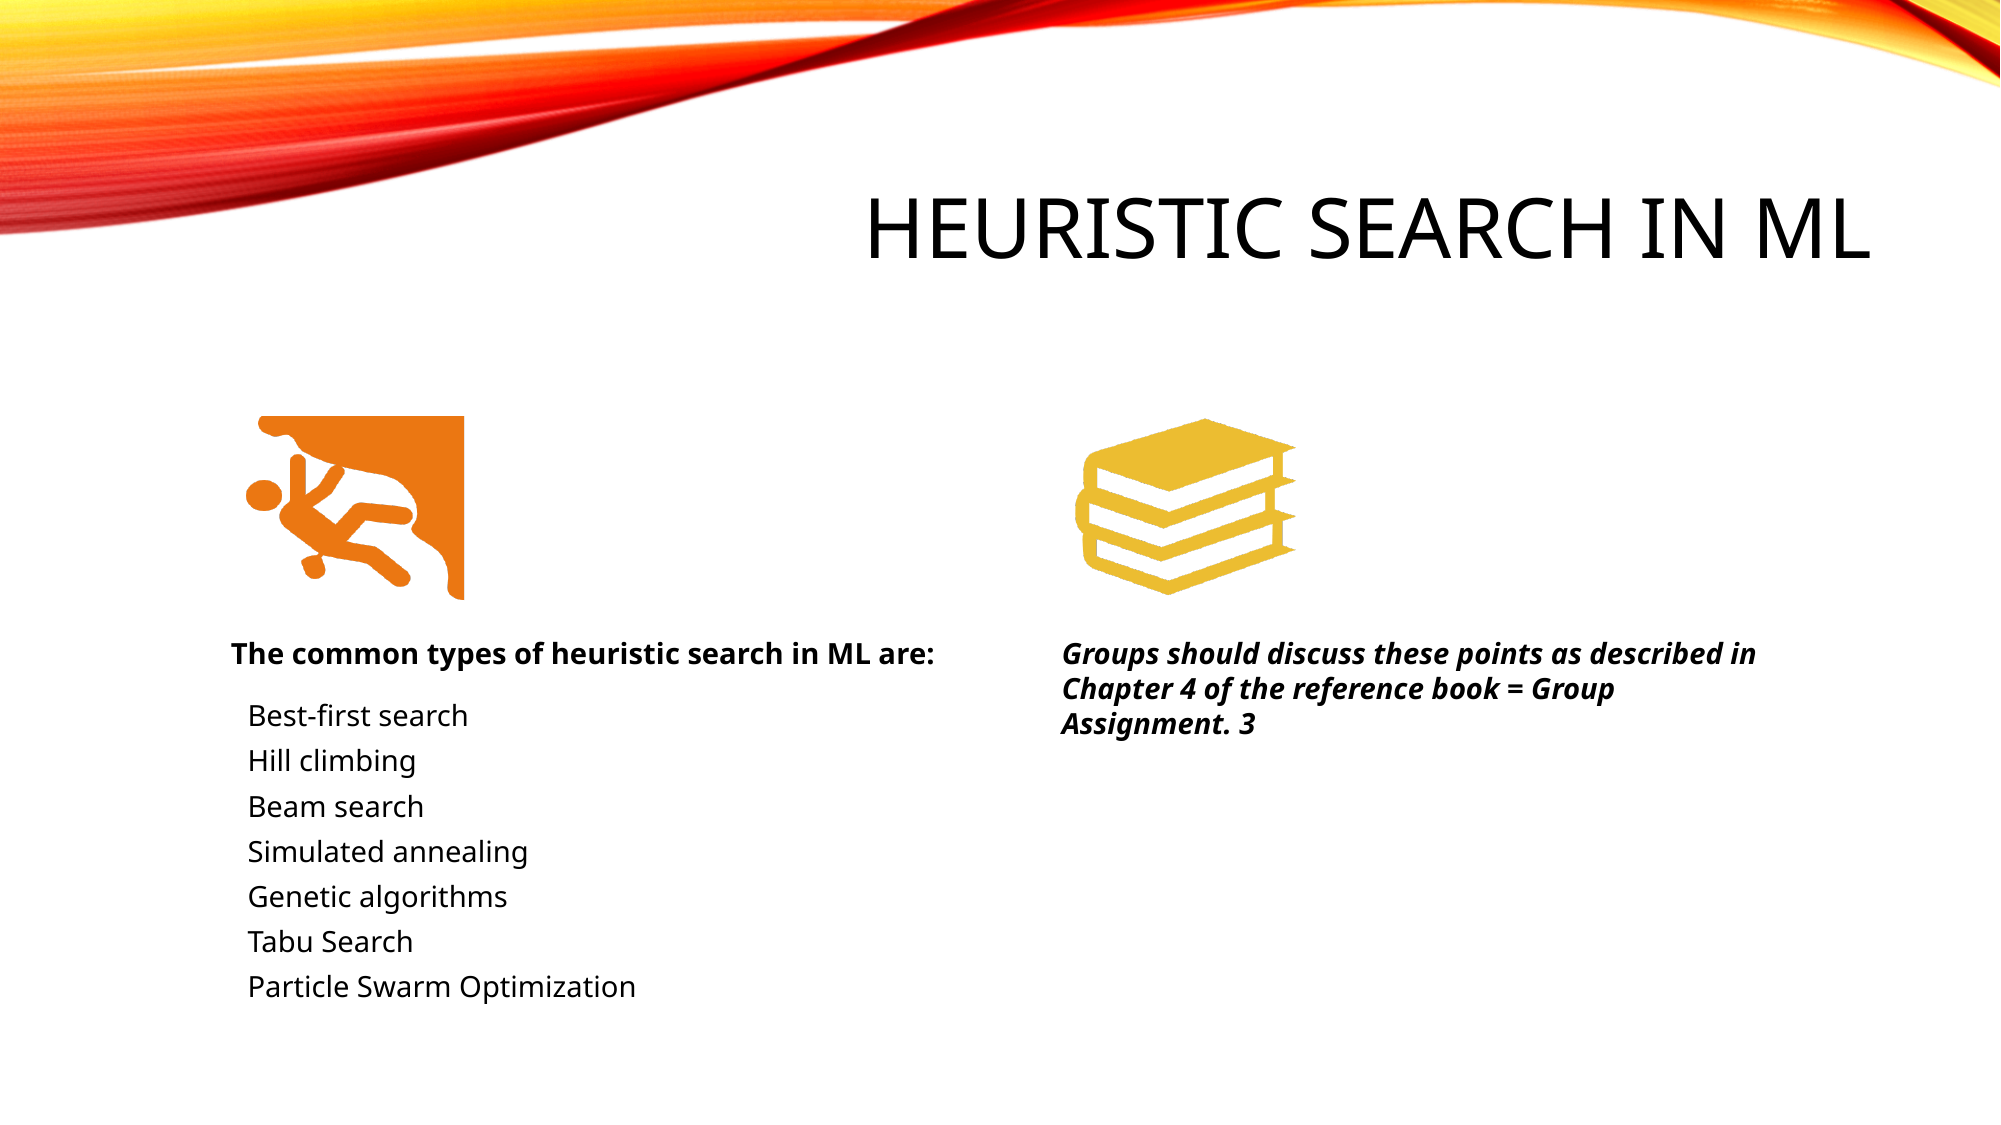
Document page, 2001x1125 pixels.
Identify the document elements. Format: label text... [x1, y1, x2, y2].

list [112, 400, 1888, 1024]
title heuristic search in ML [474, 125, 1888, 338]
picture [0, 0, 2000, 237]
